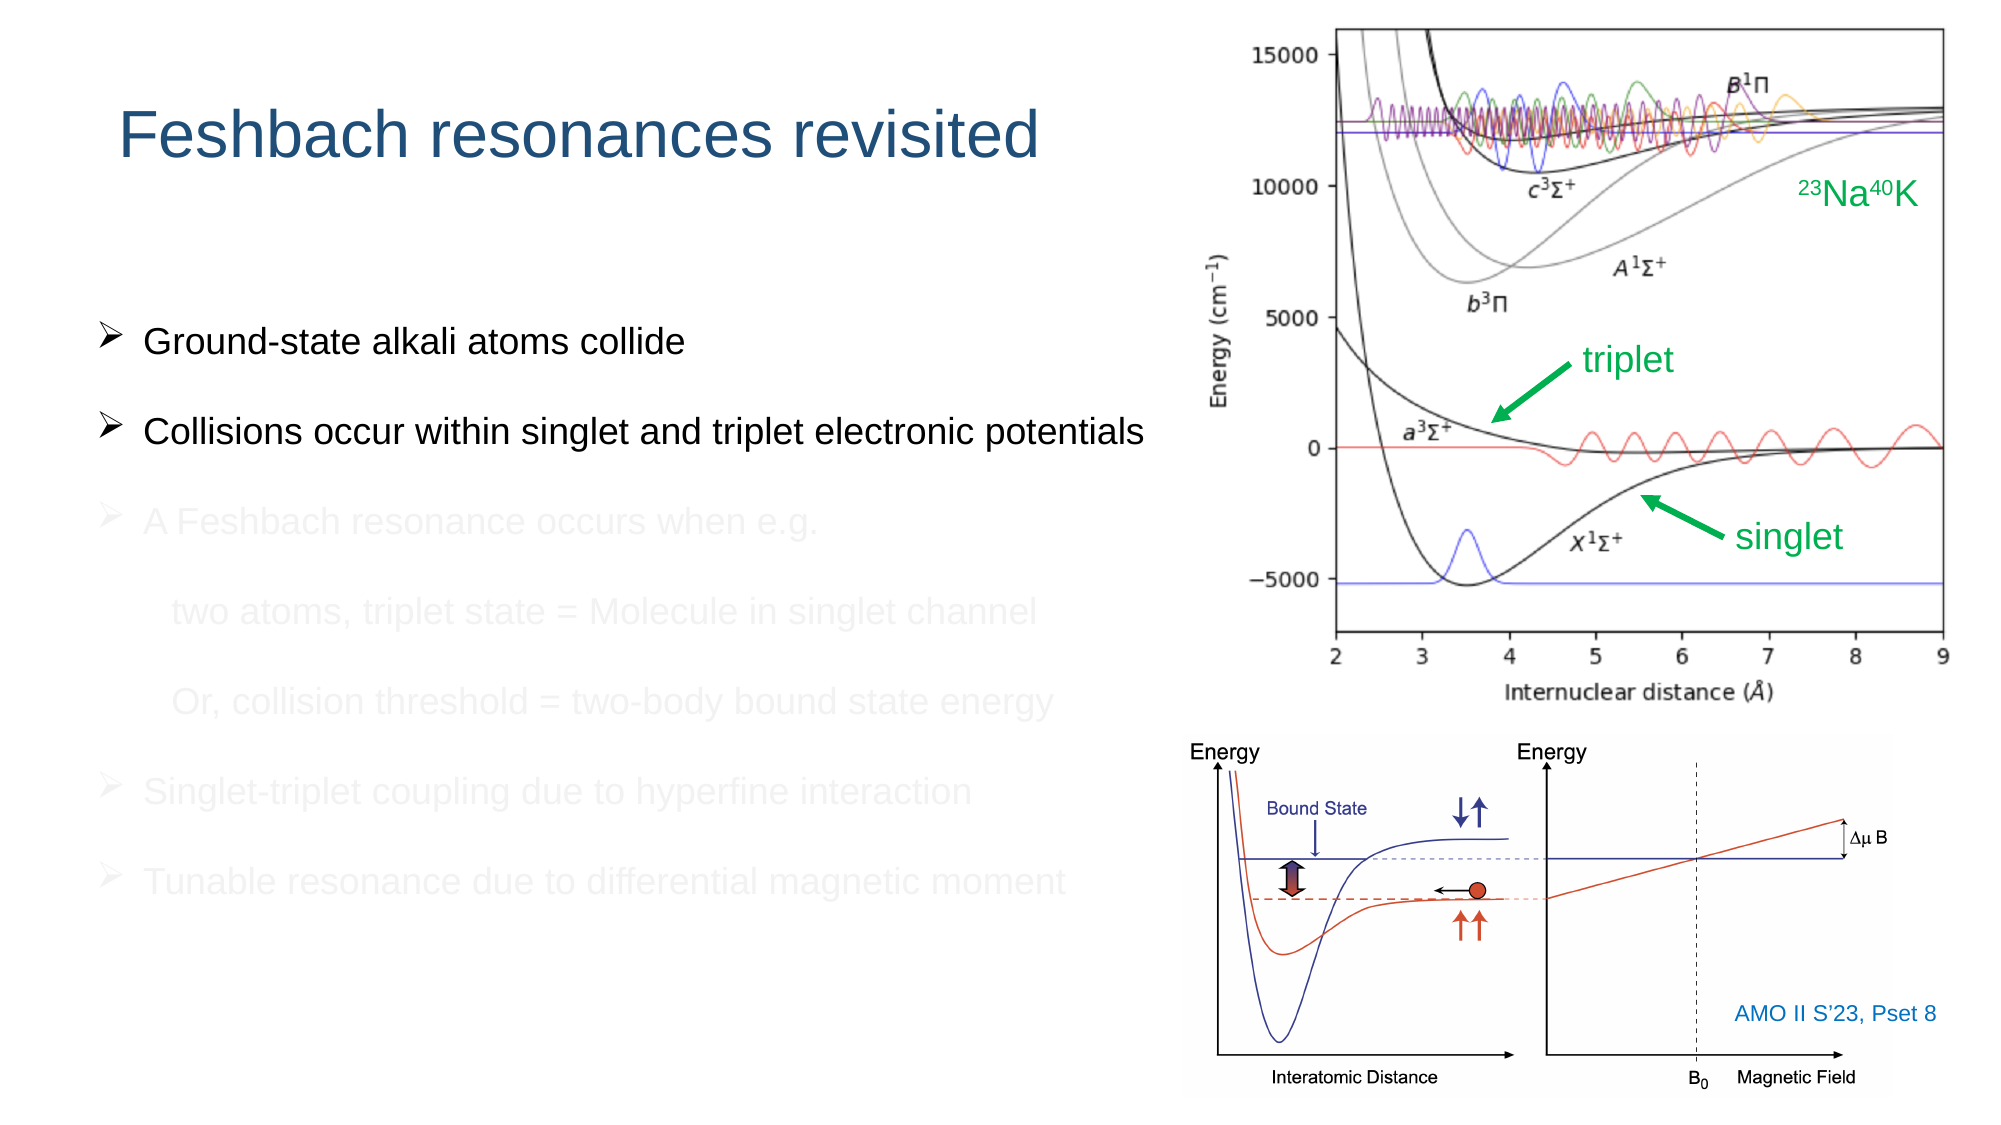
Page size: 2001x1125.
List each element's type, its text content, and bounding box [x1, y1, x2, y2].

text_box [1640, 495, 1724, 538]
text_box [1491, 363, 1571, 424]
text_box AMO II S’23, Pset 8 [1893, 991, 1952, 1034]
picture [1177, 11, 1994, 1097]
title Feshbach resonances revisited [103, 44, 1104, 227]
